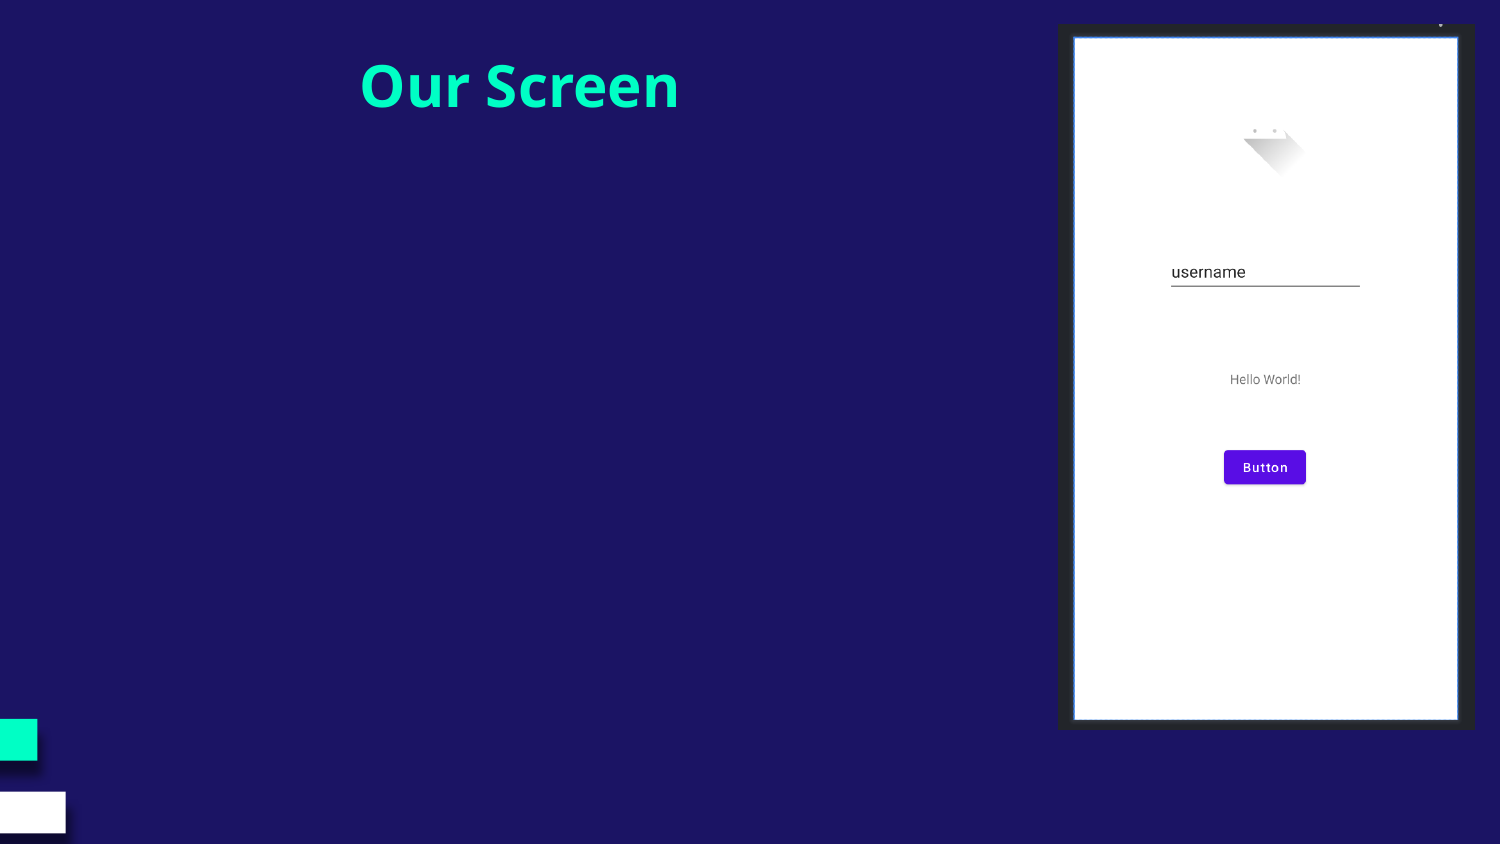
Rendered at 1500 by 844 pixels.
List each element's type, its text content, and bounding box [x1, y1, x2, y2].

title Our Screen [236, 33, 804, 144]
picture [1058, 24, 1476, 731]
text_box [0, 718, 38, 761]
text_box [0, 791, 66, 834]
